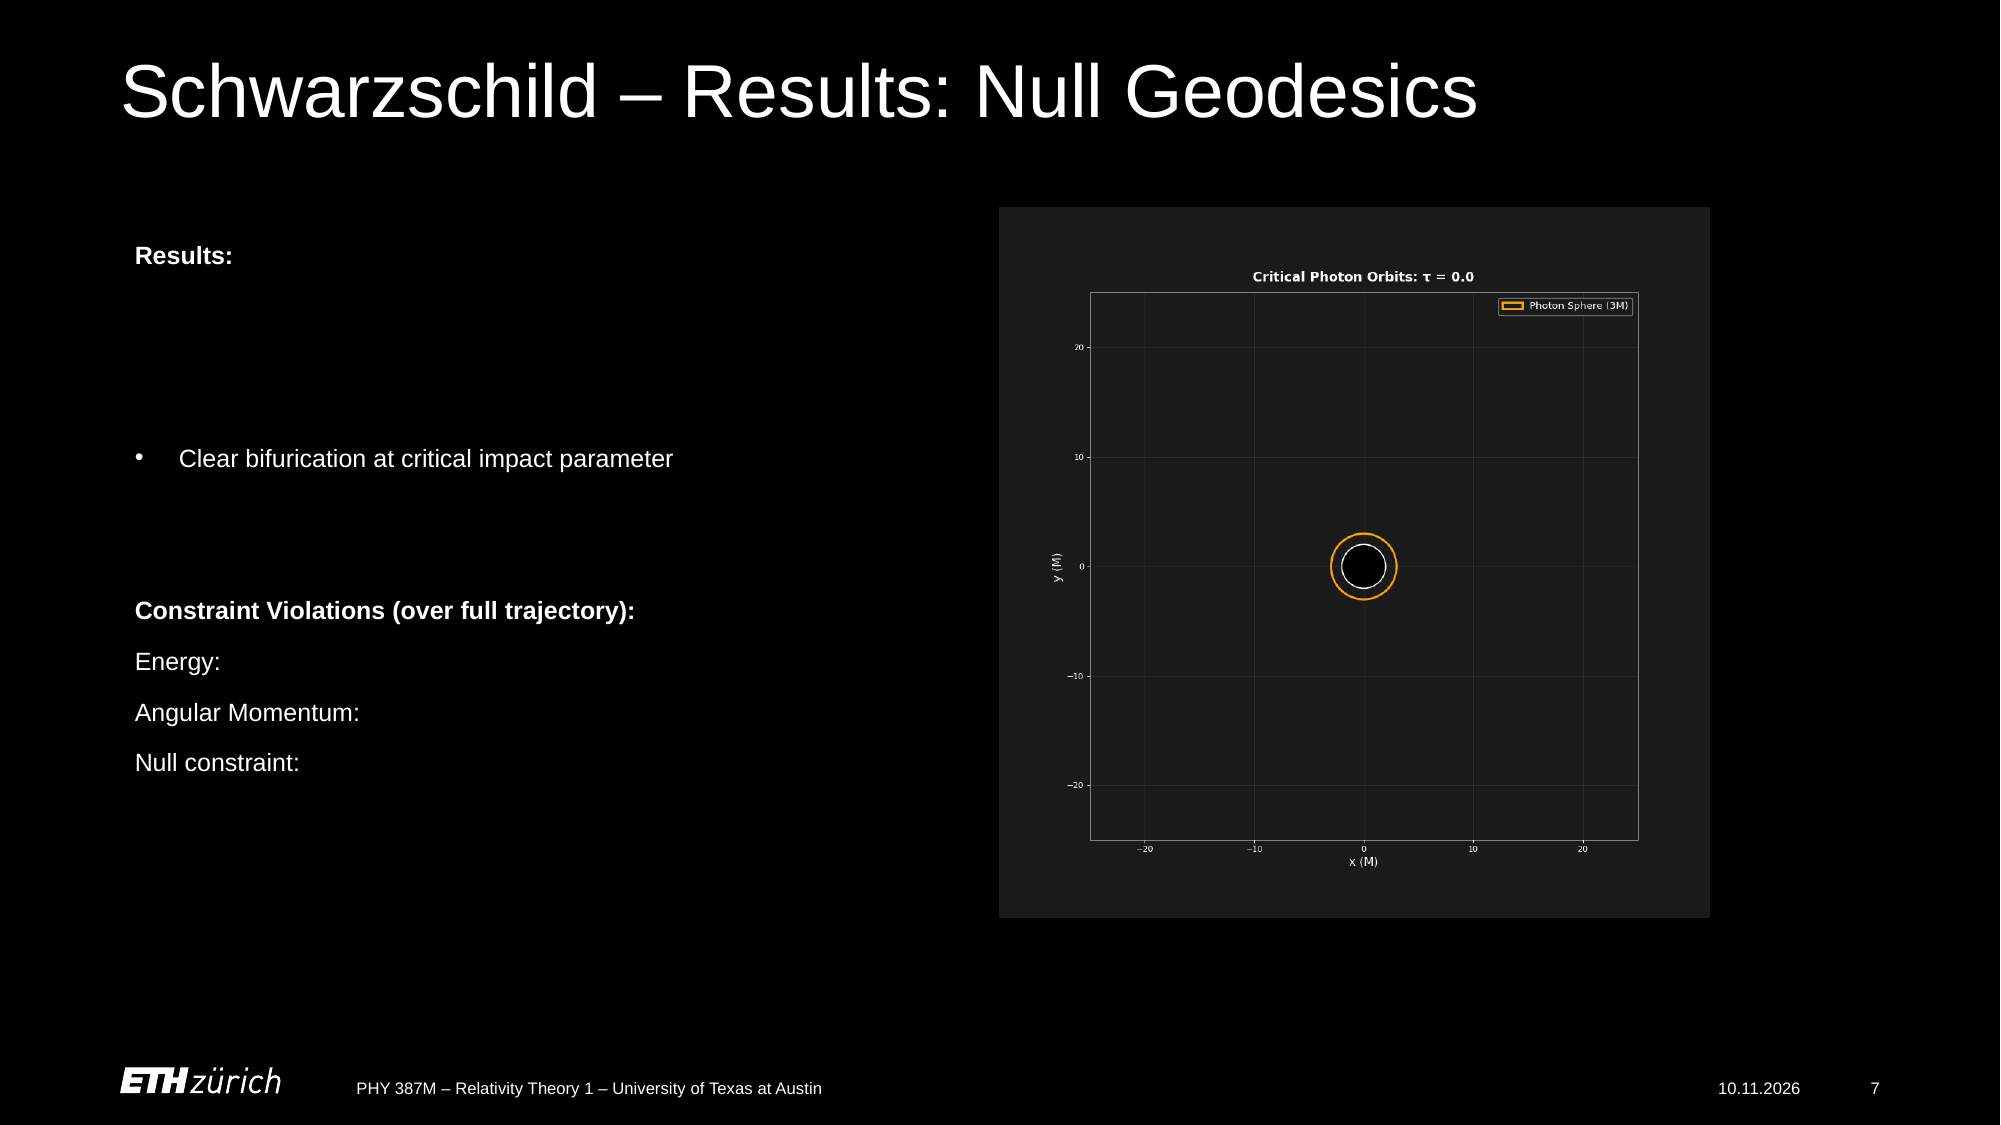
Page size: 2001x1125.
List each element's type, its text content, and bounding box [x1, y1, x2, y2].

footer PHY 387M – Relativity Theory 1 – University of Texas at Austin [356, 1069, 1243, 1106]
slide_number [1718, 1069, 1819, 1106]
title Schwarzschild – Results: Null Geodesics [120, 42, 1880, 191]
slide_number 7 [1827, 1069, 1880, 1106]
picture [999, 207, 1710, 918]
